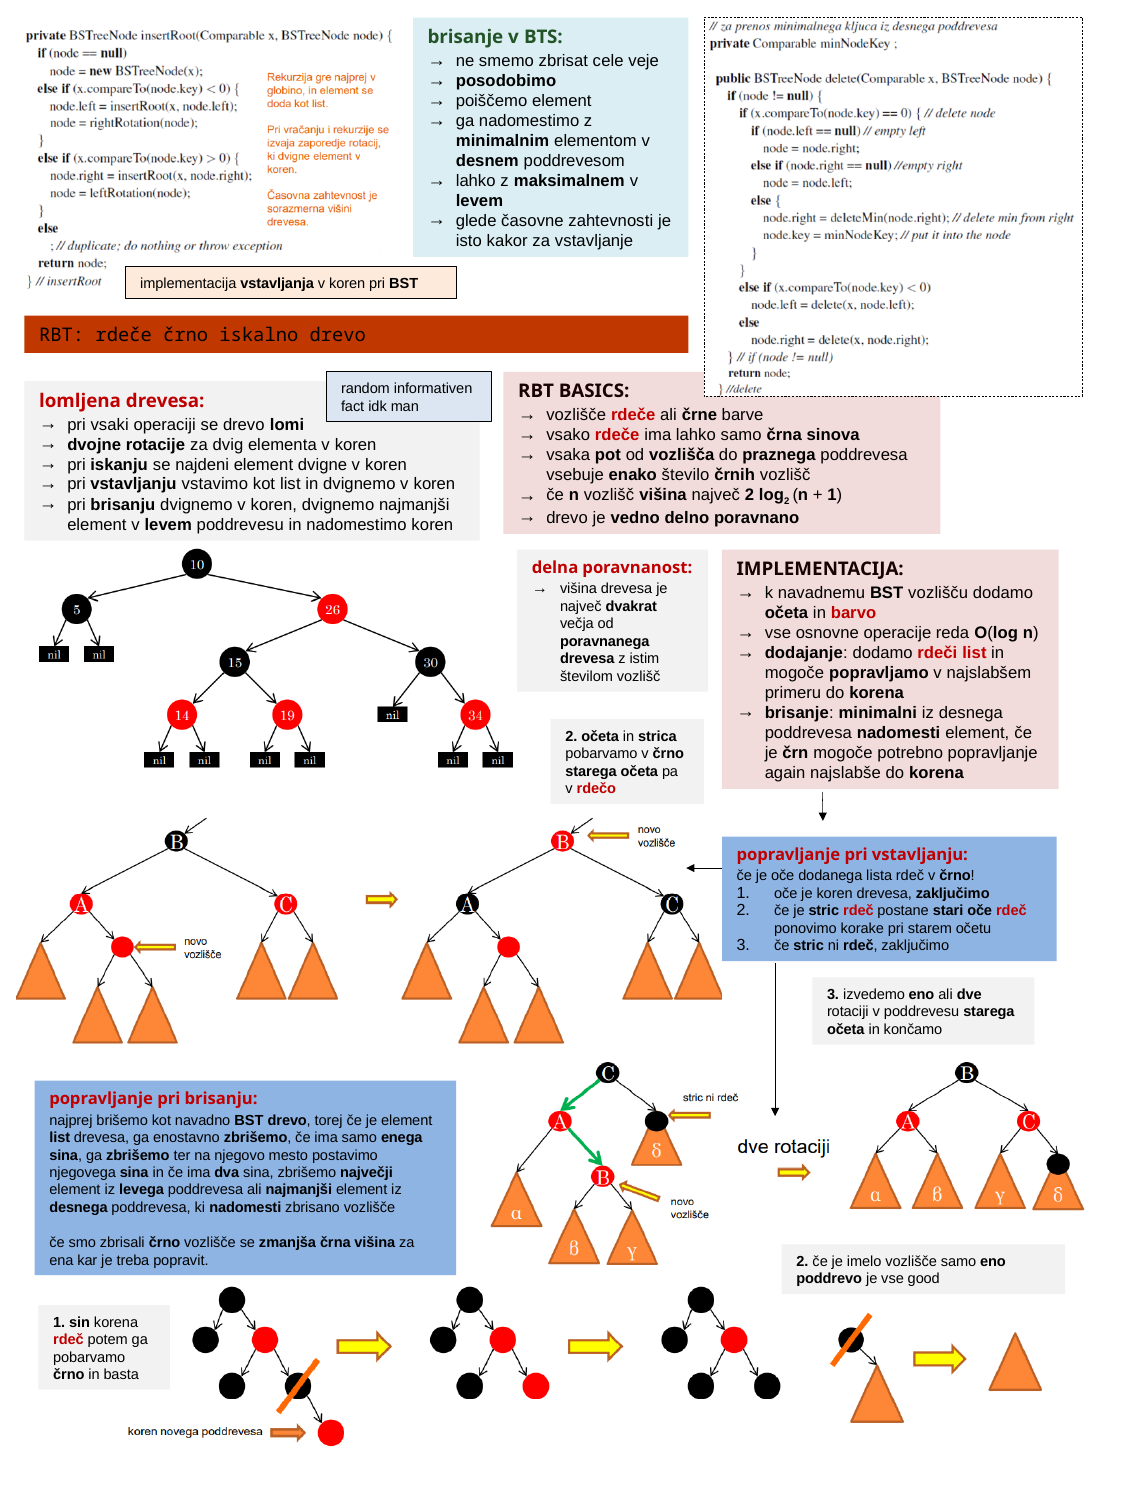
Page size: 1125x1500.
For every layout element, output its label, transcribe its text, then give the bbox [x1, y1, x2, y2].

text_box RBT BASICS: vozlišče rdeče ali črne barve vsako rdeče ima lahko samo črna sinova vsaka pot od vozlišča do praznega poddrevesa vsebuje enako število črnih vozlišč če n vozlišč višina največ 2 log2 (n + 1) drevo je vedno delno poravnano [503, 371, 941, 534]
text_box RBT: rdeče črno iskalno drevo [24, 315, 689, 353]
text_box 3. izvedemo eno ali dve rotaciji v poddrevesu starega očeta in končamo [812, 977, 1035, 1044]
picture [815, 1300, 1050, 1436]
text_box 2. očeta in strica pobarvamo v črno starega očeta pa v rdečo [550, 719, 704, 804]
picture [24, 542, 519, 772]
text_box lomljena drevesa: pri vsaki operaciji se drevo lomi dvojne rotacije za dvig elementa v koren pri iskanju se najdeni element dvigne v koren pri vstavljanju vstavimo kot list in dvignemo v koren pri brisanju dvignemo v koren, dvignemo najmanjši element v levem poddrevesu in nadomestimo koren [24, 381, 480, 541]
text_box 1. sin korena rdeč potem ga pobarvamo črno in basta [38, 1305, 112, 1390]
text_box popravljanje pri brisanju: najprej brišemo kot navadno BST drevo, torej če je element list drevesa, ga enostavno zbrišemo, če ima samo enega sina, ga zbrišemo ter na njegovo mesto postavimo njegovega sina in če ima dva sina, zbrišemo največji element iz levega poddrevesa ali najmanjši element iz desnega poddrevesa, ki nadomesti zbrisano vozlišče če smo zbrisali črno vozlišče se zmanjša črna višina za ena kar je treba popravit. [34, 1080, 457, 1276]
text_box IMPLEMENTACIJA: k navadnemu BST vozlišču dodamo očeta in barvo vse osnovne operacije reda O(log n) dodajanje: dodamo rdeči list in mogoče popravljamo v najslabšem primeru do korena brisanje: minimalni iz desnega poddrevesa nadomesti element, če je črn mogoče potrebno popravljanje again najslabše do korena [721, 549, 1059, 789]
text_box random informativen fact idk man [326, 371, 492, 422]
picture [703, 17, 1083, 396]
picture [117, 1284, 795, 1455]
text_box popravljanje pri vstavljanju: če je oče dodanega lista rdeč v črno! oče je koren drevesa, zaključimo če je stric rdeč postane stari oče rdeč ponovimo korake pri starem očetu če stric ni rdeč, zaključimo [726, 836, 1057, 962]
text_box 2. če je imelo vozlišče samo eno poddrevo je vse good [781, 1278, 1066, 1295]
picture [16, 815, 1086, 1270]
text_box delna poravnanost: višina drevesa je največ dvakrat večja od poravnanega drevesa z istim številom vozlišč [523, 549, 709, 692]
text_box brisanje v BTS: ne smemo zbrisat cele veje posodobimo poiščemo element ga nadomestimo z minimalnim elementom v desnem poddrevesom lahko z maksimalnem v levem glede časovne zahtevnosti je isto kakor za vstavljanje [413, 17, 689, 257]
picture [18, 29, 410, 295]
text_box implementacija vstavljanja v koren pri BST [414, 266, 457, 299]
